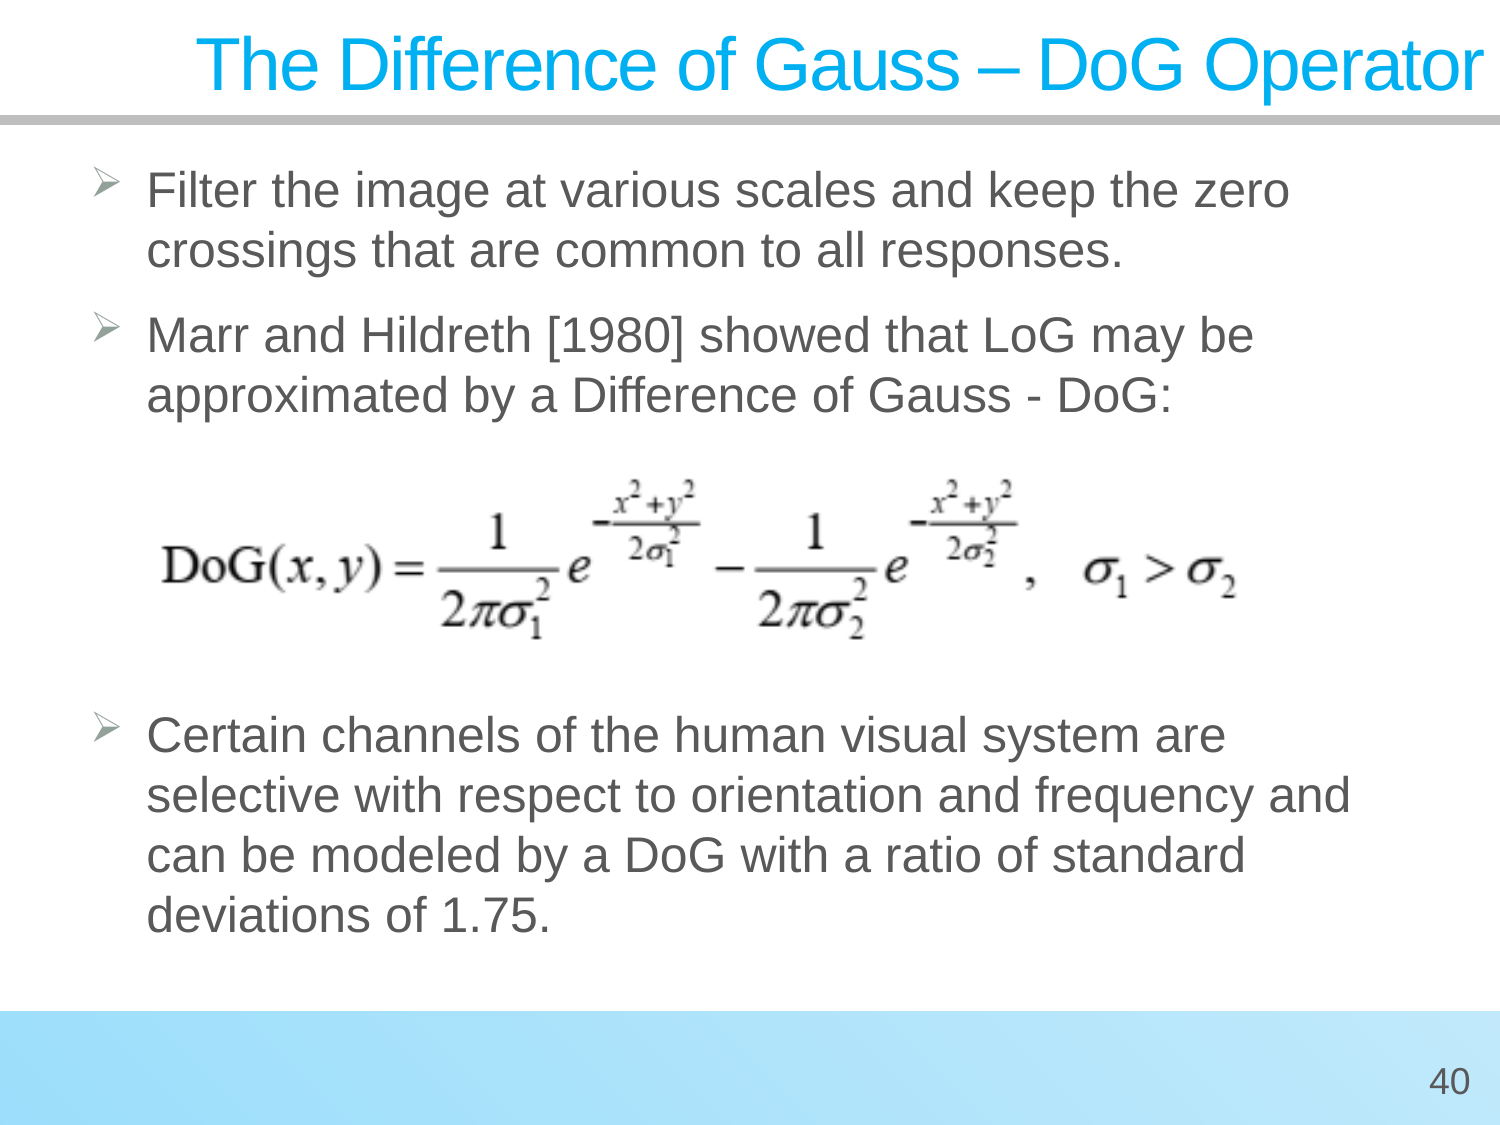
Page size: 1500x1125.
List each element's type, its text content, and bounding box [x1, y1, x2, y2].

list Filter the image at various scales and keep the zero crossings that are common to all responses. Marr and Hildreth [1980] showed that LoG may be approximated by a Difference of Gauss - DoG: Certain channels of the human visual system are selective with respect to orientation and frequency and can be modeled by a DoG with a ratio of standard deviations of 1.75. [75, 149, 1425, 1012]
picture [137, 469, 1263, 663]
title The Difference of Gauss – DoG Operator [0, 0, 1500, 121]
